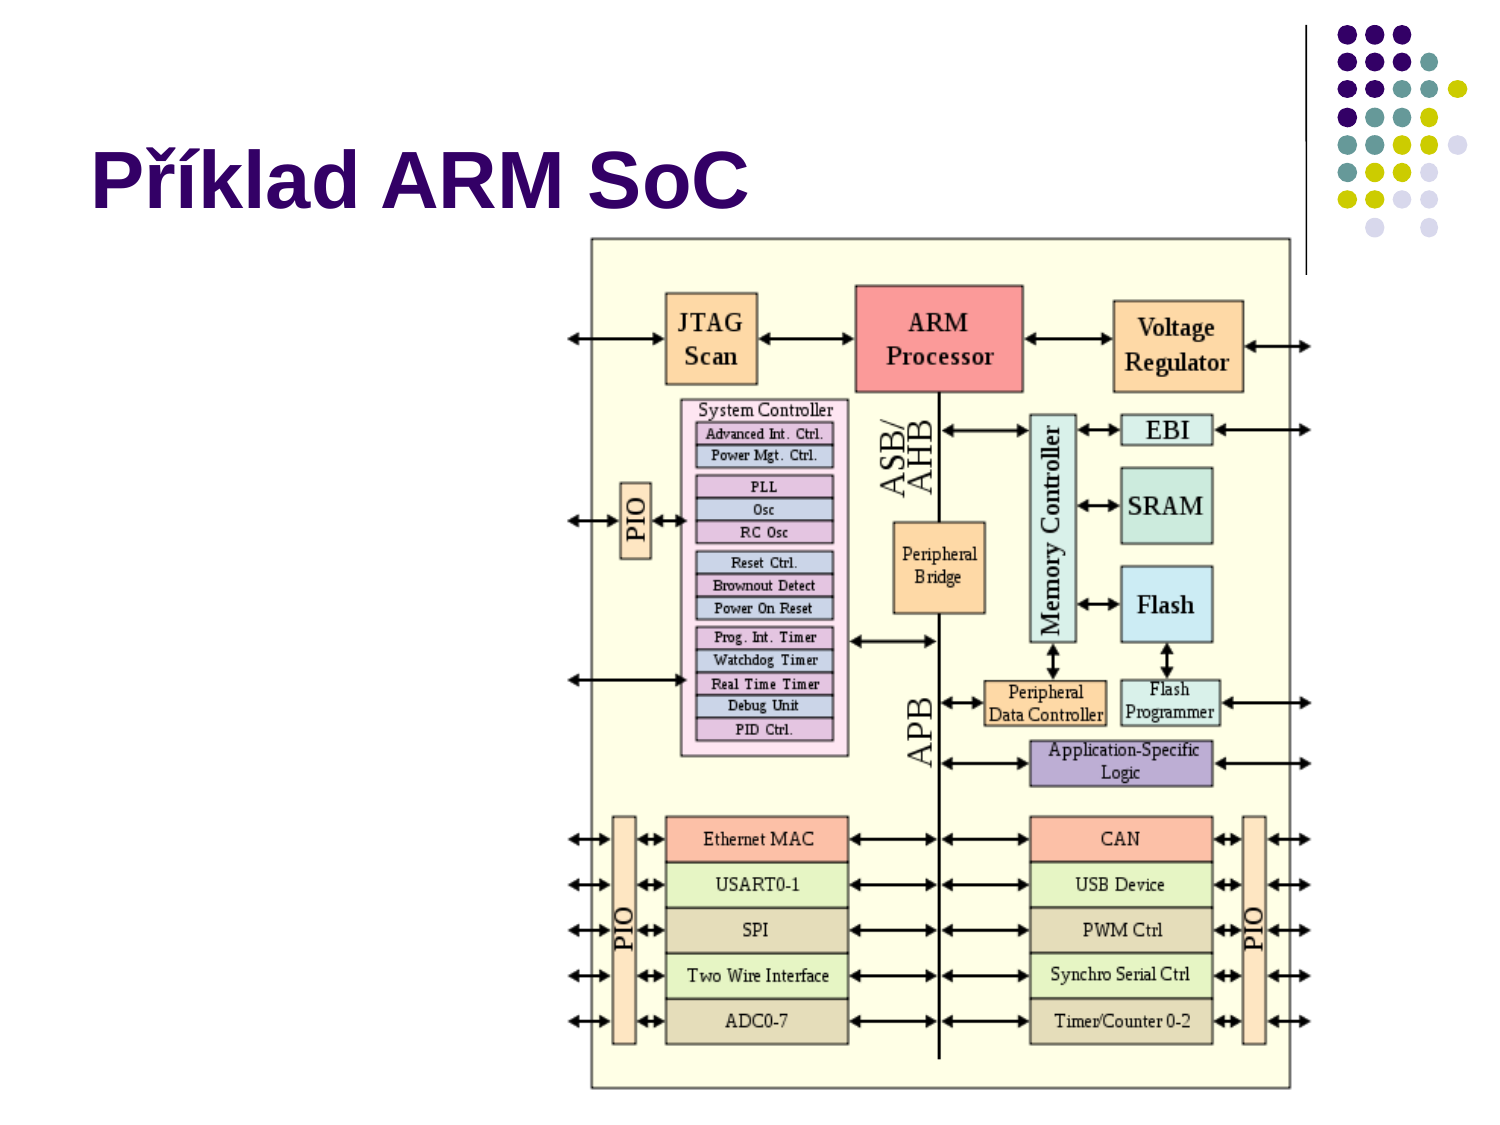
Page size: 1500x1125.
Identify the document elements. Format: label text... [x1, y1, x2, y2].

picture [560, 195, 1320, 1106]
title Příklad ARM SoC [75, 20, 1313, 233]
